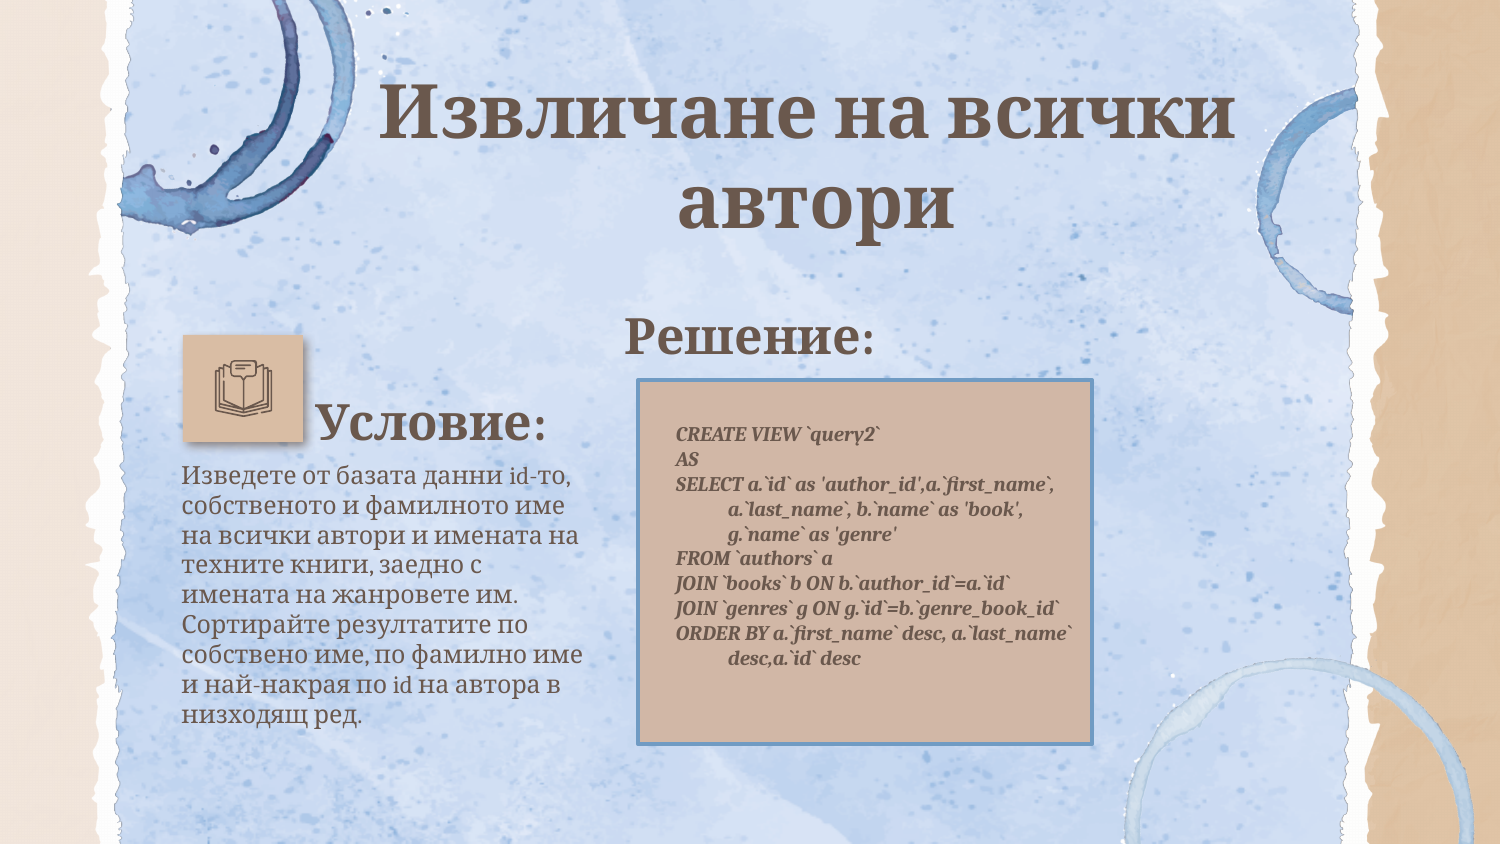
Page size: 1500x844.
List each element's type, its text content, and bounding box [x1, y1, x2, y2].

subtitle Решение: [489, 285, 1010, 380]
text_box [214, 359, 273, 418]
subtitle Условие: [171, 371, 180, 444]
picture [0, 0, 1500, 844]
subtitle CREATE VIEW `query2` AS SELECT a.`id` as 'author_id',a.`first_name`, a.`last_name`, b.`name` as 'book', g.`name` as 'genre' FROM `authors` a JOIN `books` b ON b.`author_id`=a.`id` JOIN `genres` g ON g.`id`=b.`genre_book_id` ORDER BY a.`first_name` desc, a.`last_name` desc,a.`id` desc [636, 378, 1094, 746]
text_box [182, 334, 303, 442]
subtitle Изведете от базата данни id-то, собственото и фамилното име на всички автори и имената на техните книги, заедно с имената на жанровете им. Сортирайте резултатите по собствено име, по фамилно име и най-накрая по id на автора в низходящ ред. [91, 444, 611, 562]
title Извличане на всички автори [184, 49, 1448, 143]
subtitle Условие: [315, 371, 636, 466]
